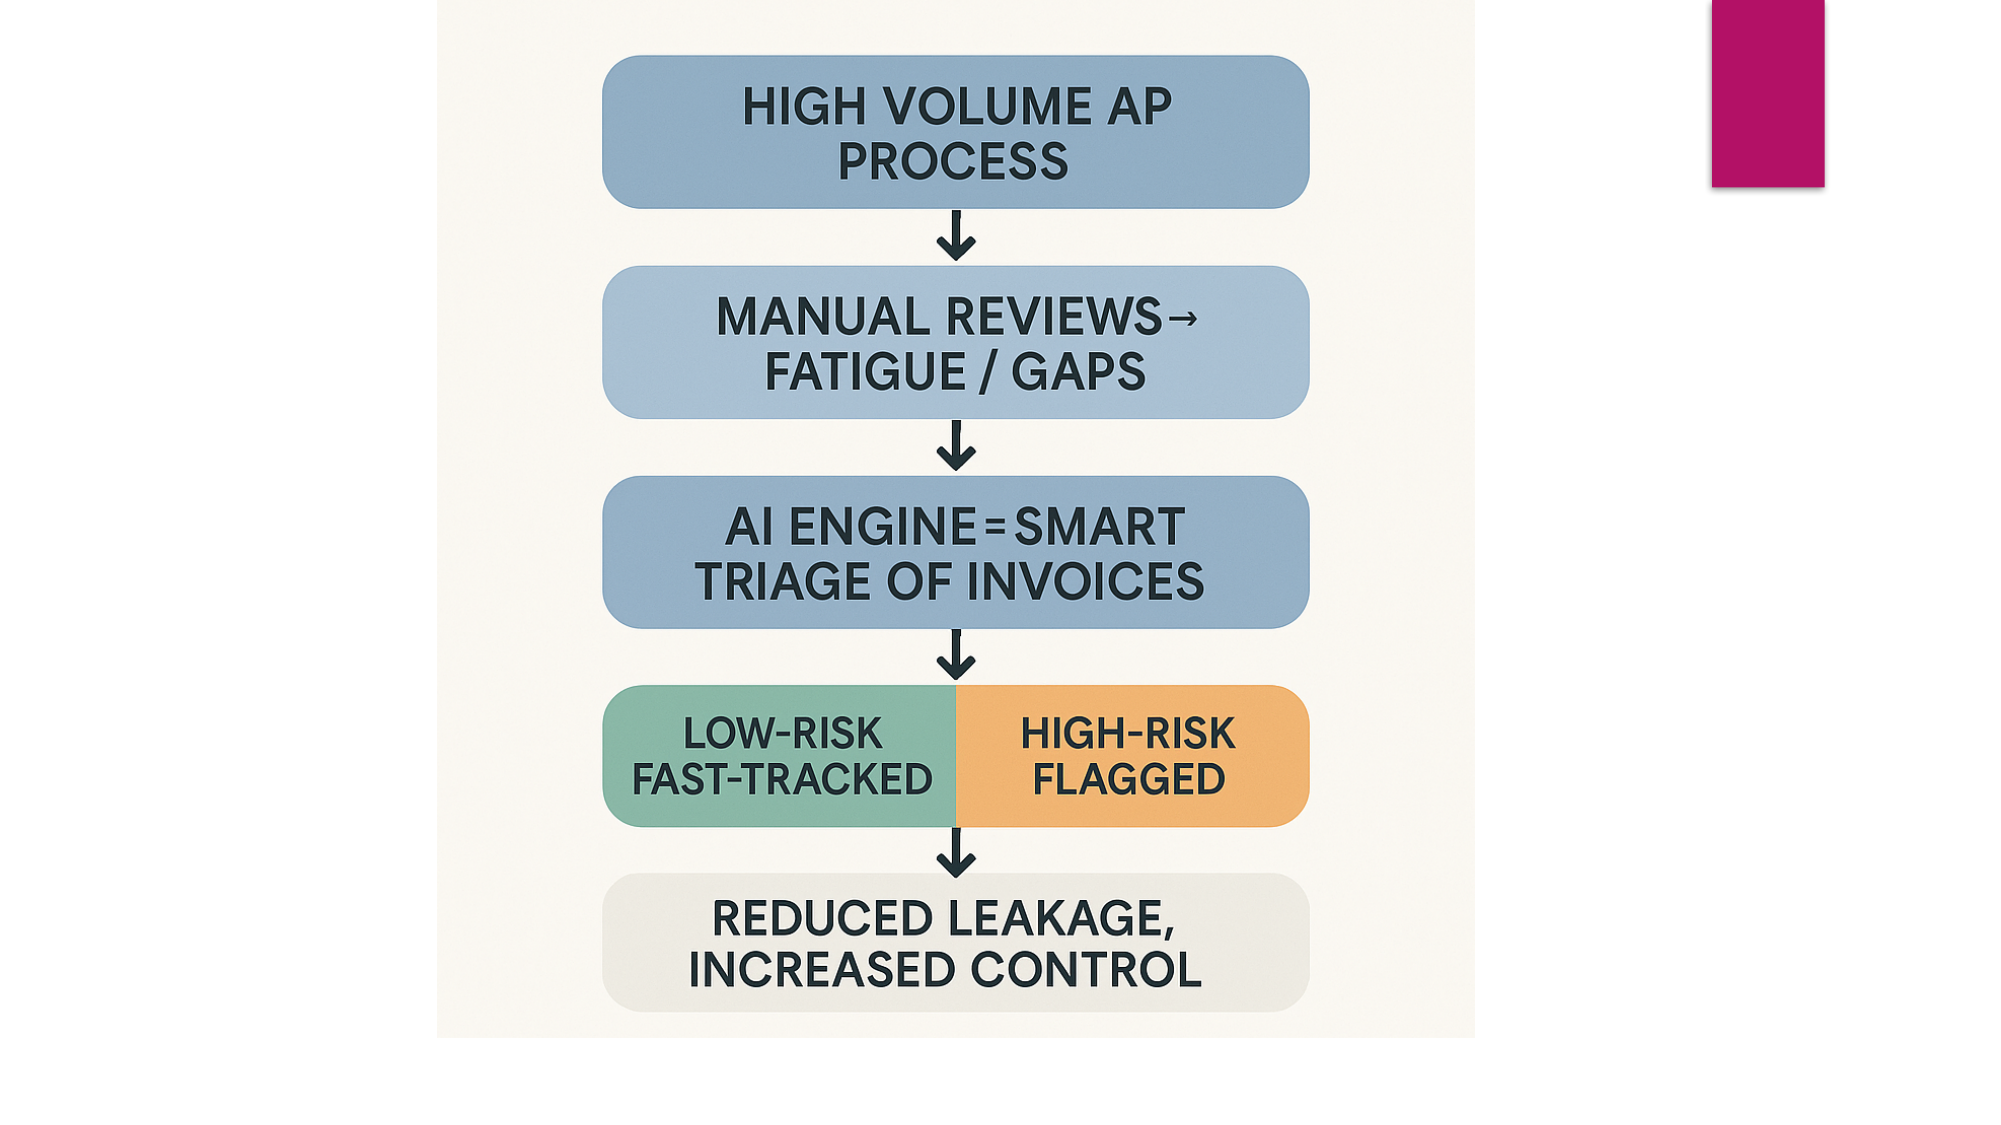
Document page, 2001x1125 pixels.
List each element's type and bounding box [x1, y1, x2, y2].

picture [437, 0, 1475, 1038]
